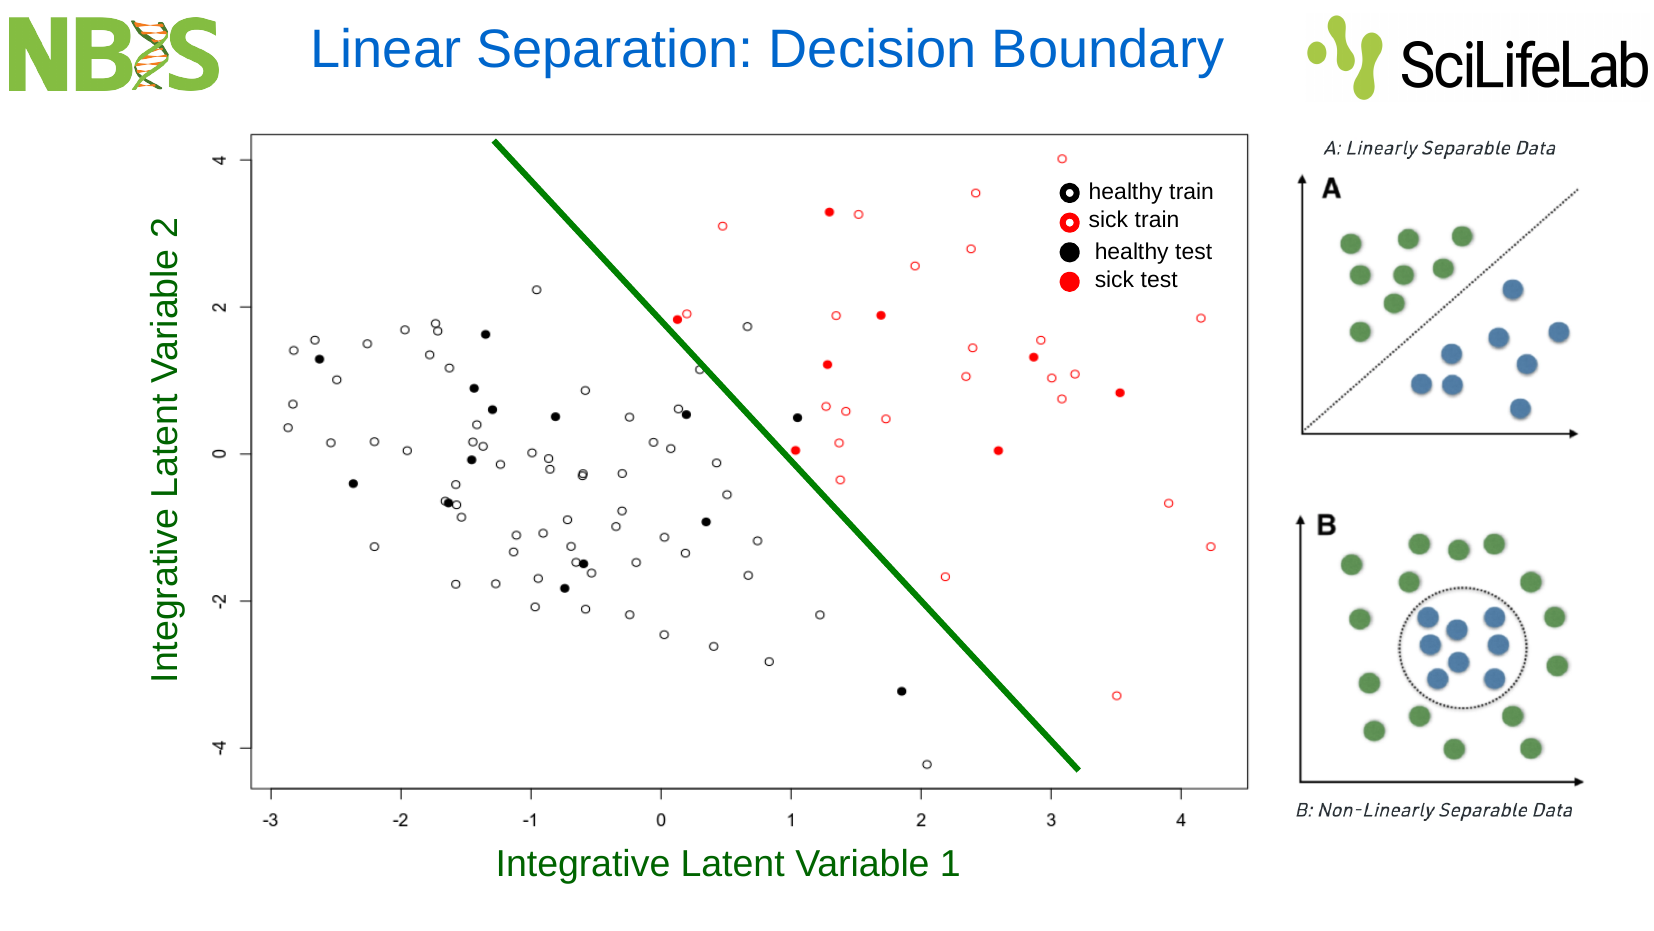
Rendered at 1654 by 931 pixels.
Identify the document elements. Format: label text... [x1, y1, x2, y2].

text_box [1062, 169, 1240, 267]
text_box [1288, 129, 1585, 823]
picture [9, 16, 220, 92]
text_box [1062, 229, 1238, 300]
text_box Linear Separation: Decision Boundary [336, 8, 1200, 83]
picture [208, 131, 1251, 831]
picture [1304, 13, 1650, 102]
text_box Integrative Latent Variable 2 [132, 200, 189, 699]
text_box Integrative Latent Variable 1 [480, 831, 979, 888]
